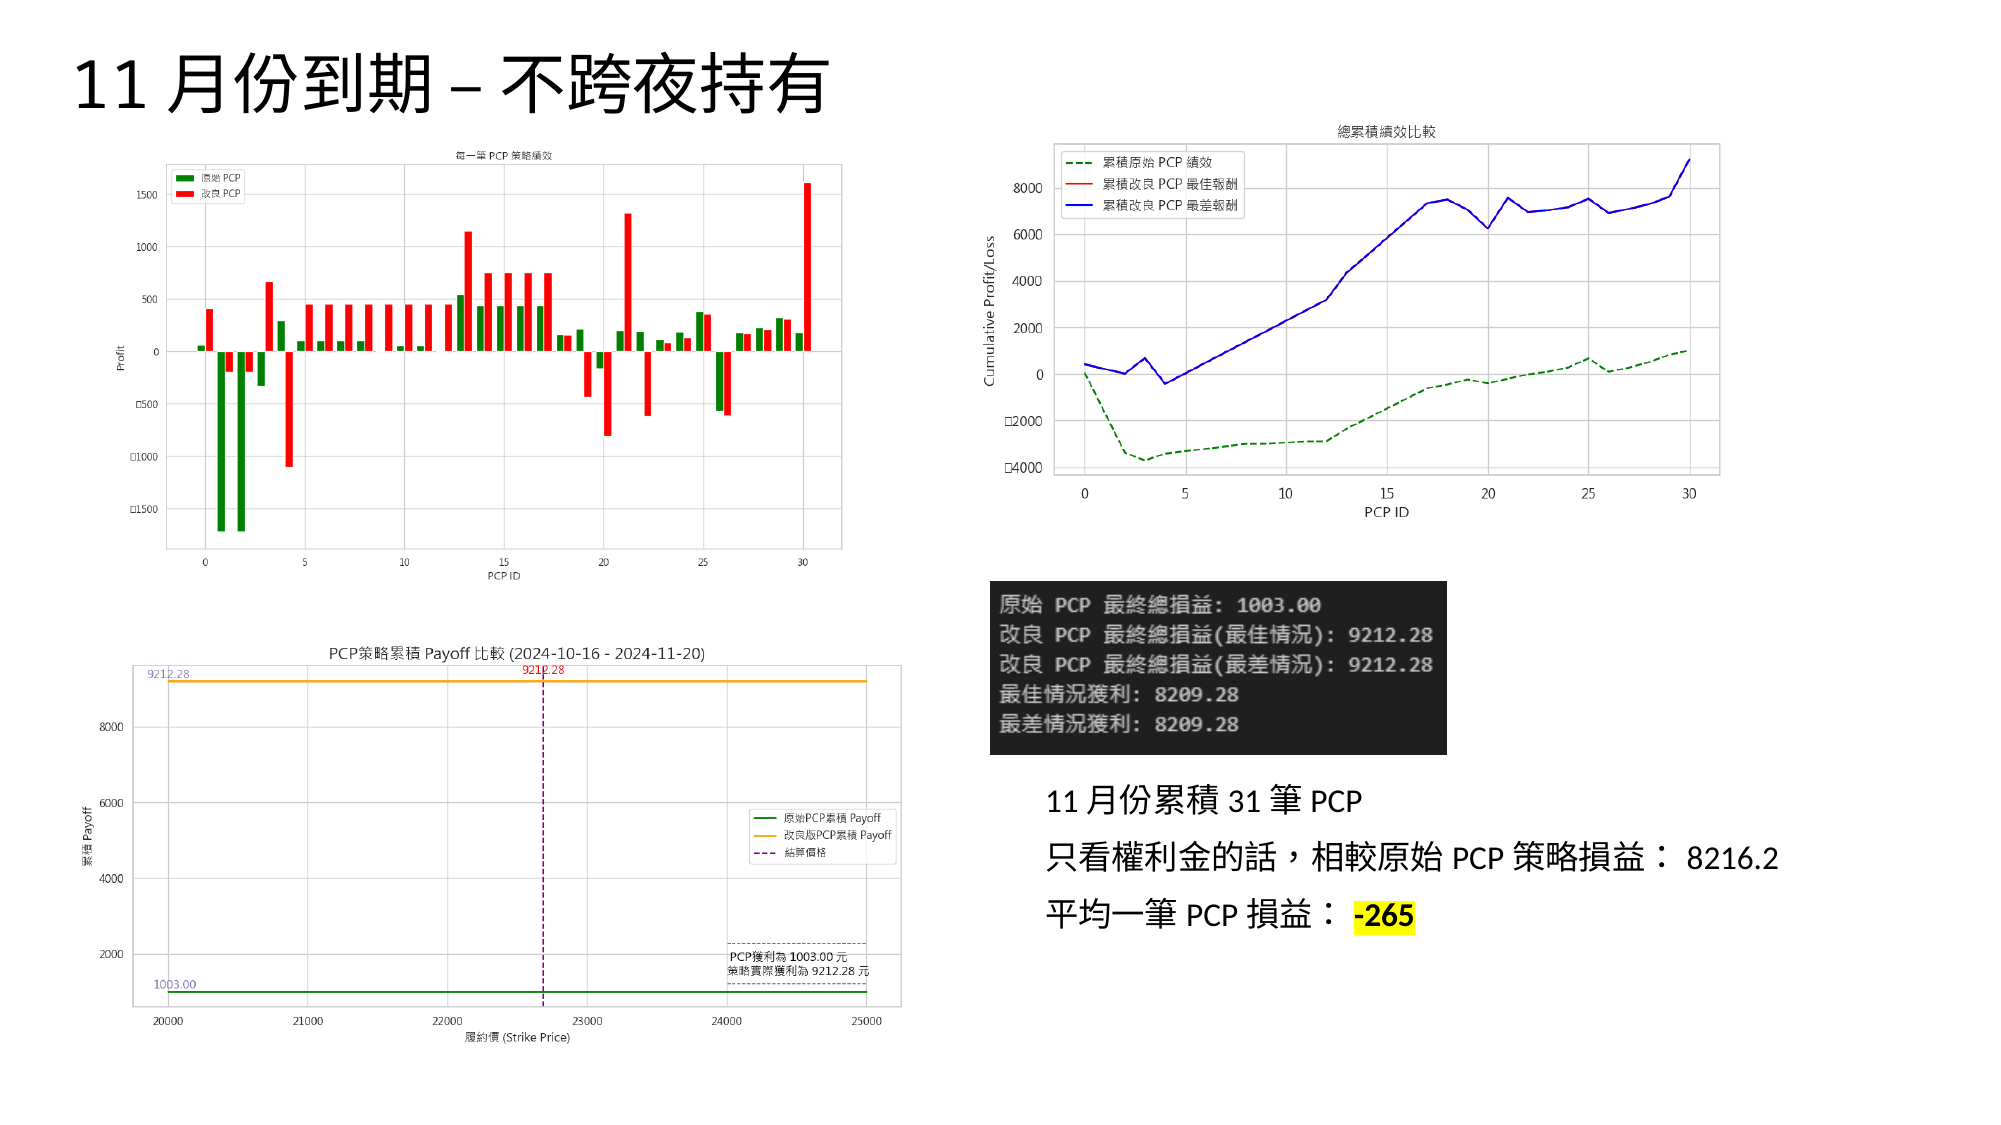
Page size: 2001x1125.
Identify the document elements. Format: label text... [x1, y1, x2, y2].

picture [990, 581, 1447, 755]
picture [975, 117, 1727, 529]
picture [109, 145, 847, 588]
picture [74, 639, 908, 1051]
text_box 11月份到期 – 不跨夜持有 [55, 0, 1781, 196]
text_box 11月份累積31筆PCP 只看權利金的話，相較原始PCP策略損益：8216.2 平均一筆PCP損益：-265 [1030, 776, 1863, 1016]
